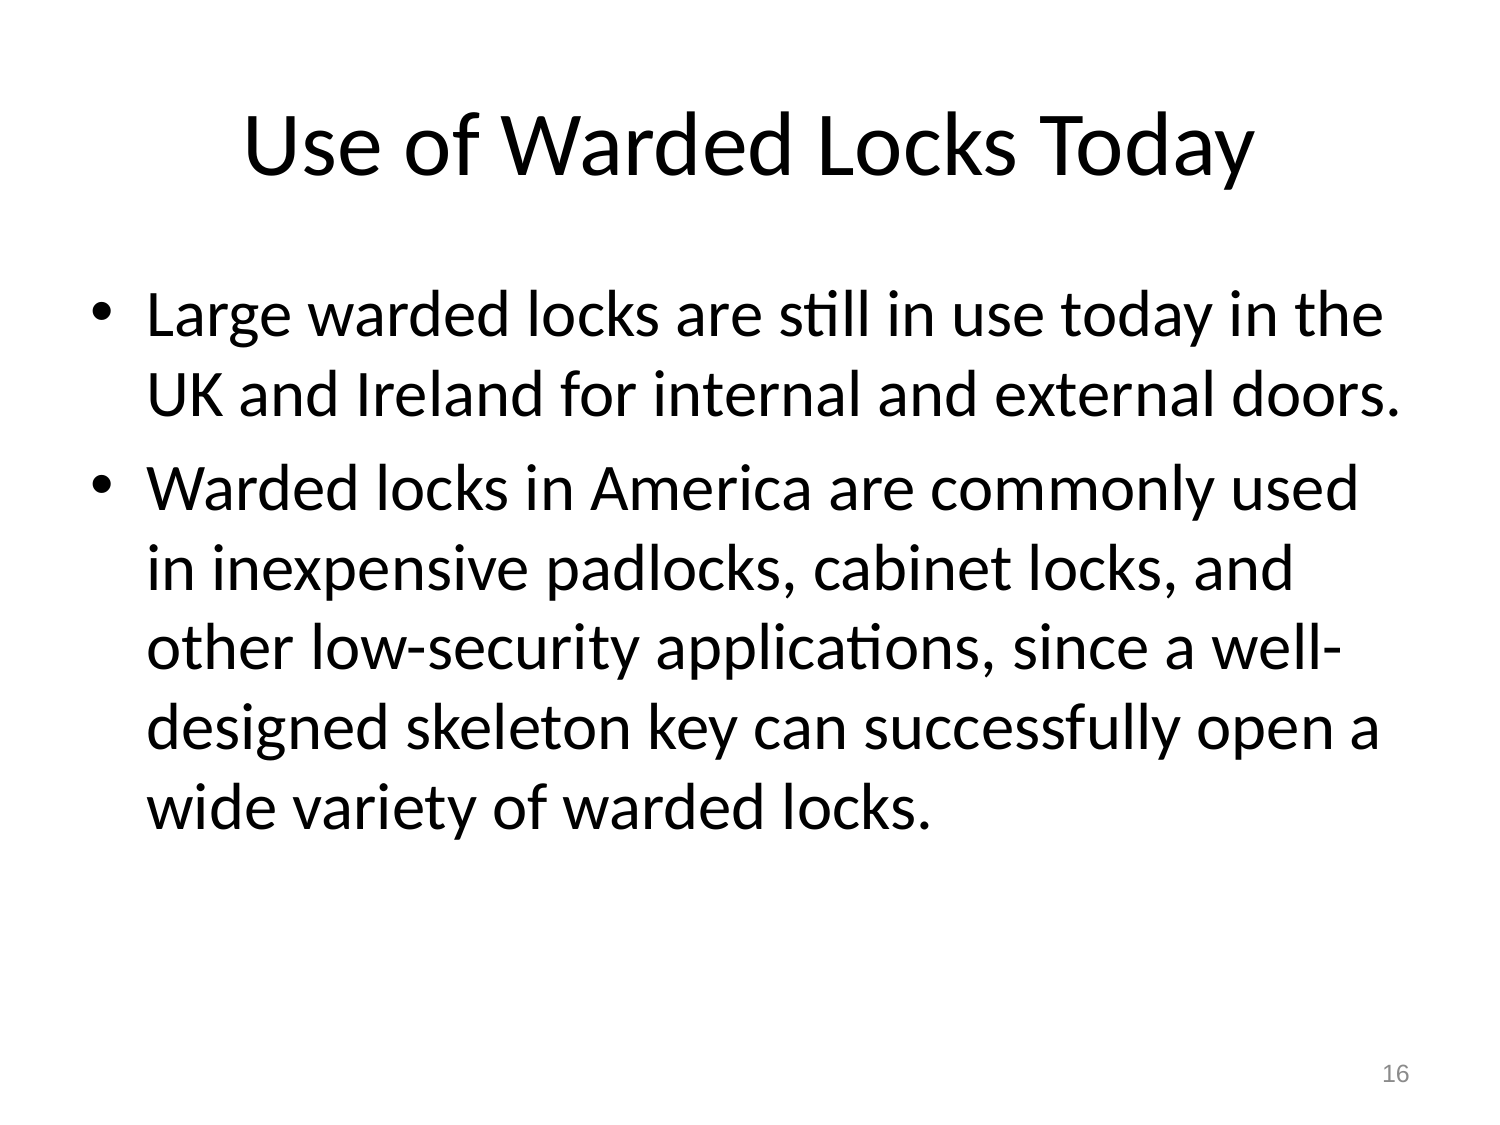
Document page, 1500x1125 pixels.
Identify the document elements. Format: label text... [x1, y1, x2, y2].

list Large warded locks are still in use today in the UK and Ireland for internal and external doors. Warded locks in America are commonly used in inexpensive padlocks, cabinet locks, and other low-security applications, since a well-designed skeleton key can successfully open a wide variety of warded locks. [75, 262, 1425, 1005]
title Use of Warded Locks Today [75, 45, 1425, 233]
slide_number 16 [1074, 1042, 1425, 1103]
